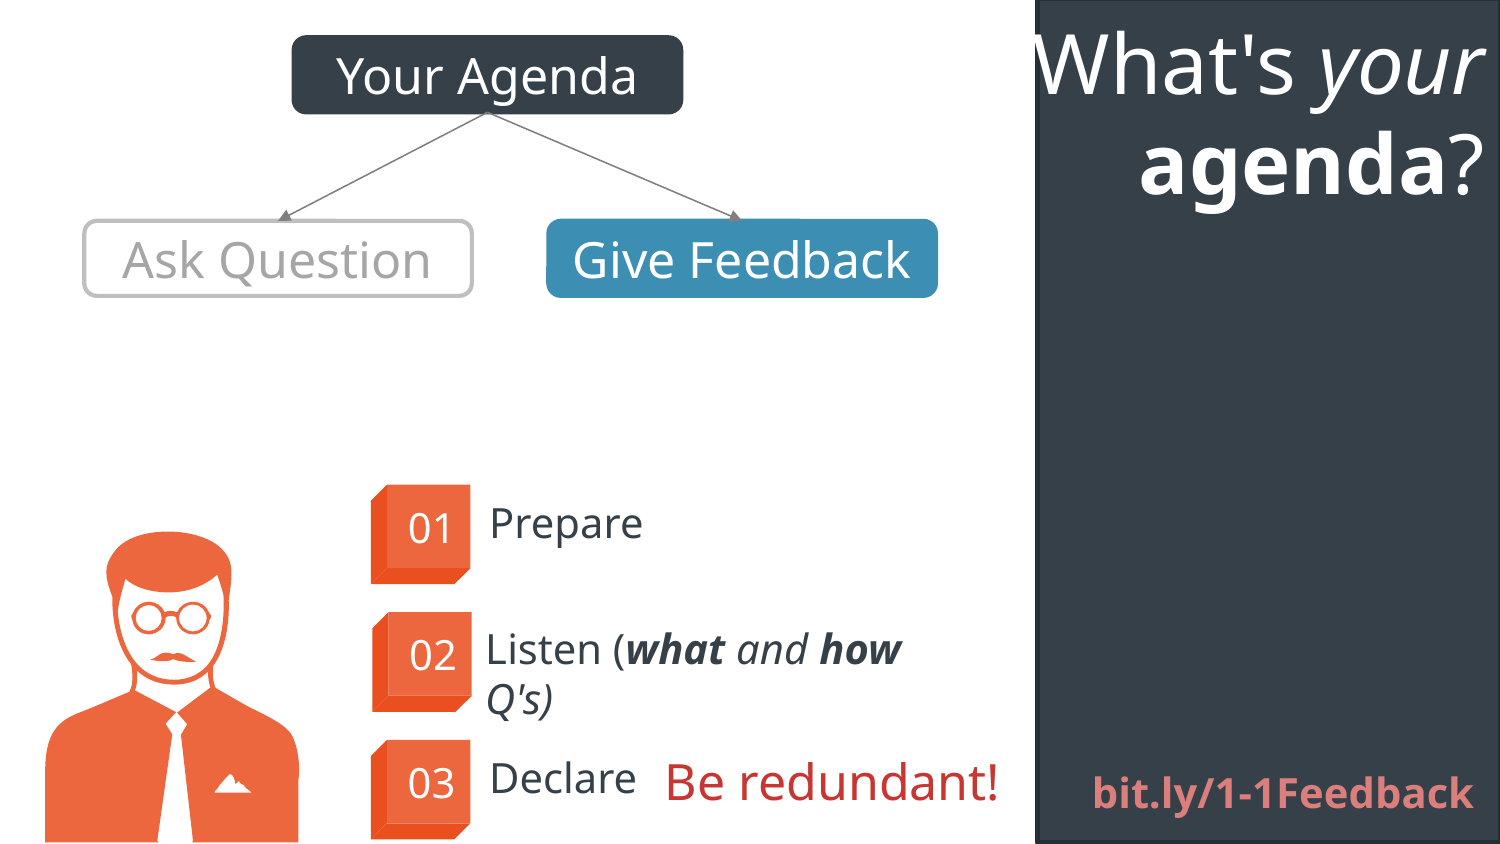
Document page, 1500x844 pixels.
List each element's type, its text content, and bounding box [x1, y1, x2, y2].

text_box bit.ly/1-1Feedback [1037, 759, 1490, 825]
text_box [277, 112, 485, 222]
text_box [370, 739, 471, 840]
text_box Declare [474, 744, 650, 818]
text_box Listen (what and how Q's) [476, 615, 987, 689]
text_box Ask Question [82, 218, 474, 298]
text_box Prepare [474, 489, 991, 563]
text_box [372, 611, 472, 712]
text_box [370, 484, 471, 585]
text_box [1035, 219, 1500, 844]
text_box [487, 112, 743, 222]
text_box Give Feedback [546, 218, 939, 298]
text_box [44, 525, 300, 843]
text_box Be redundant! [650, 743, 1050, 818]
text_box Your Agenda [291, 35, 684, 110]
text_box What's your agenda? [1012, 3, 1500, 219]
